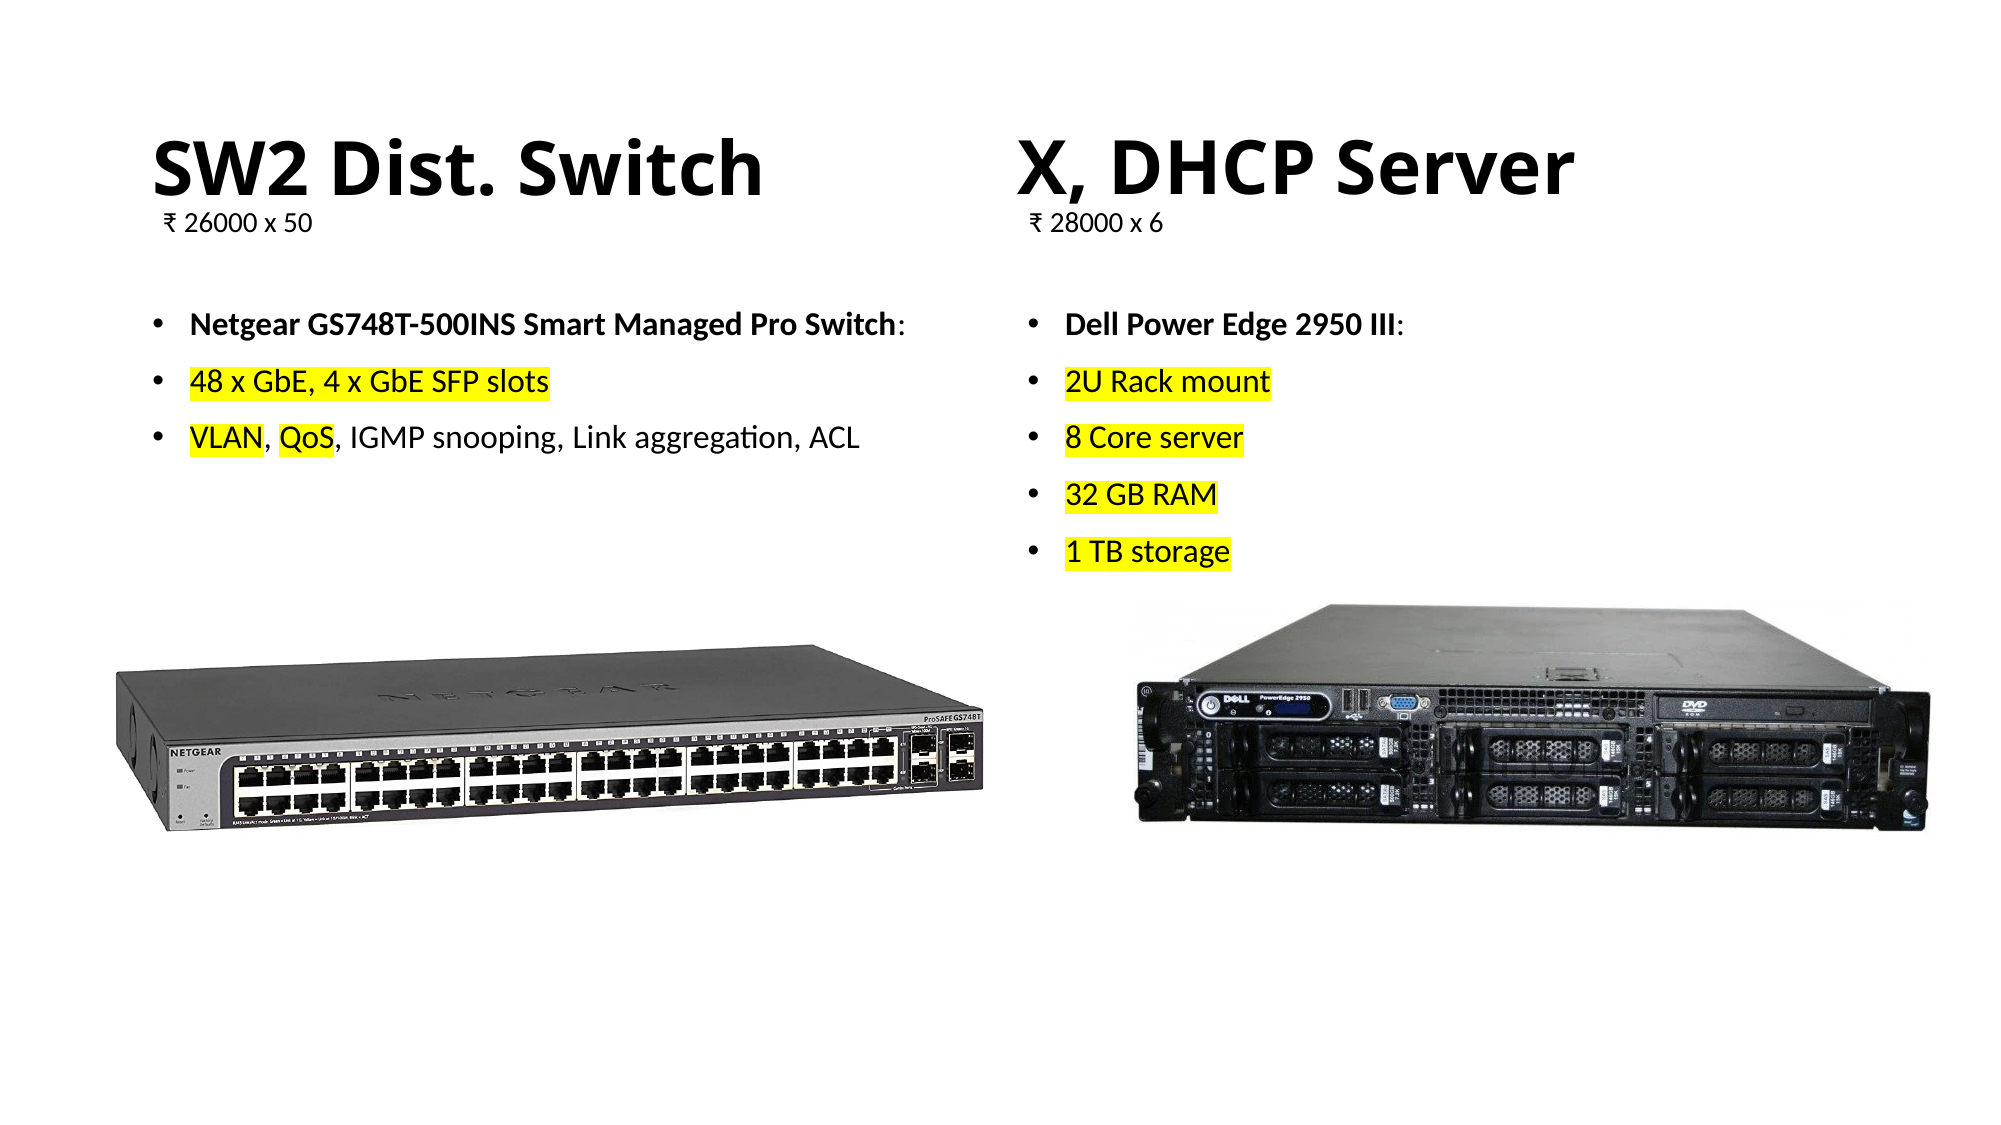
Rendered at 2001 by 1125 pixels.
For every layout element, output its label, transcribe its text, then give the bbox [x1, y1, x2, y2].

title SW2 Dist. Switch [137, 59, 999, 282]
text_box ₹ 28000 x 6 [1013, 196, 1202, 247]
text_box ₹ 26000 x 50 [147, 196, 337, 247]
list Dell Power Edge 2950 III: 2U Rack mount 8 Core server 32 GB RAM 1 TB storage [1012, 299, 1863, 1014]
picture [75, 407, 1022, 1014]
picture [1133, 330, 1931, 1125]
list Netgear GS748T-500INS Smart Managed Pro Switch: 48 x GbE, 4 x GbE SFP slots VLAN, QoS, IGMP snooping, Link aggregation, ACL [137, 299, 988, 407]
text_box X, DHCP Server [1002, 59, 1865, 282]
